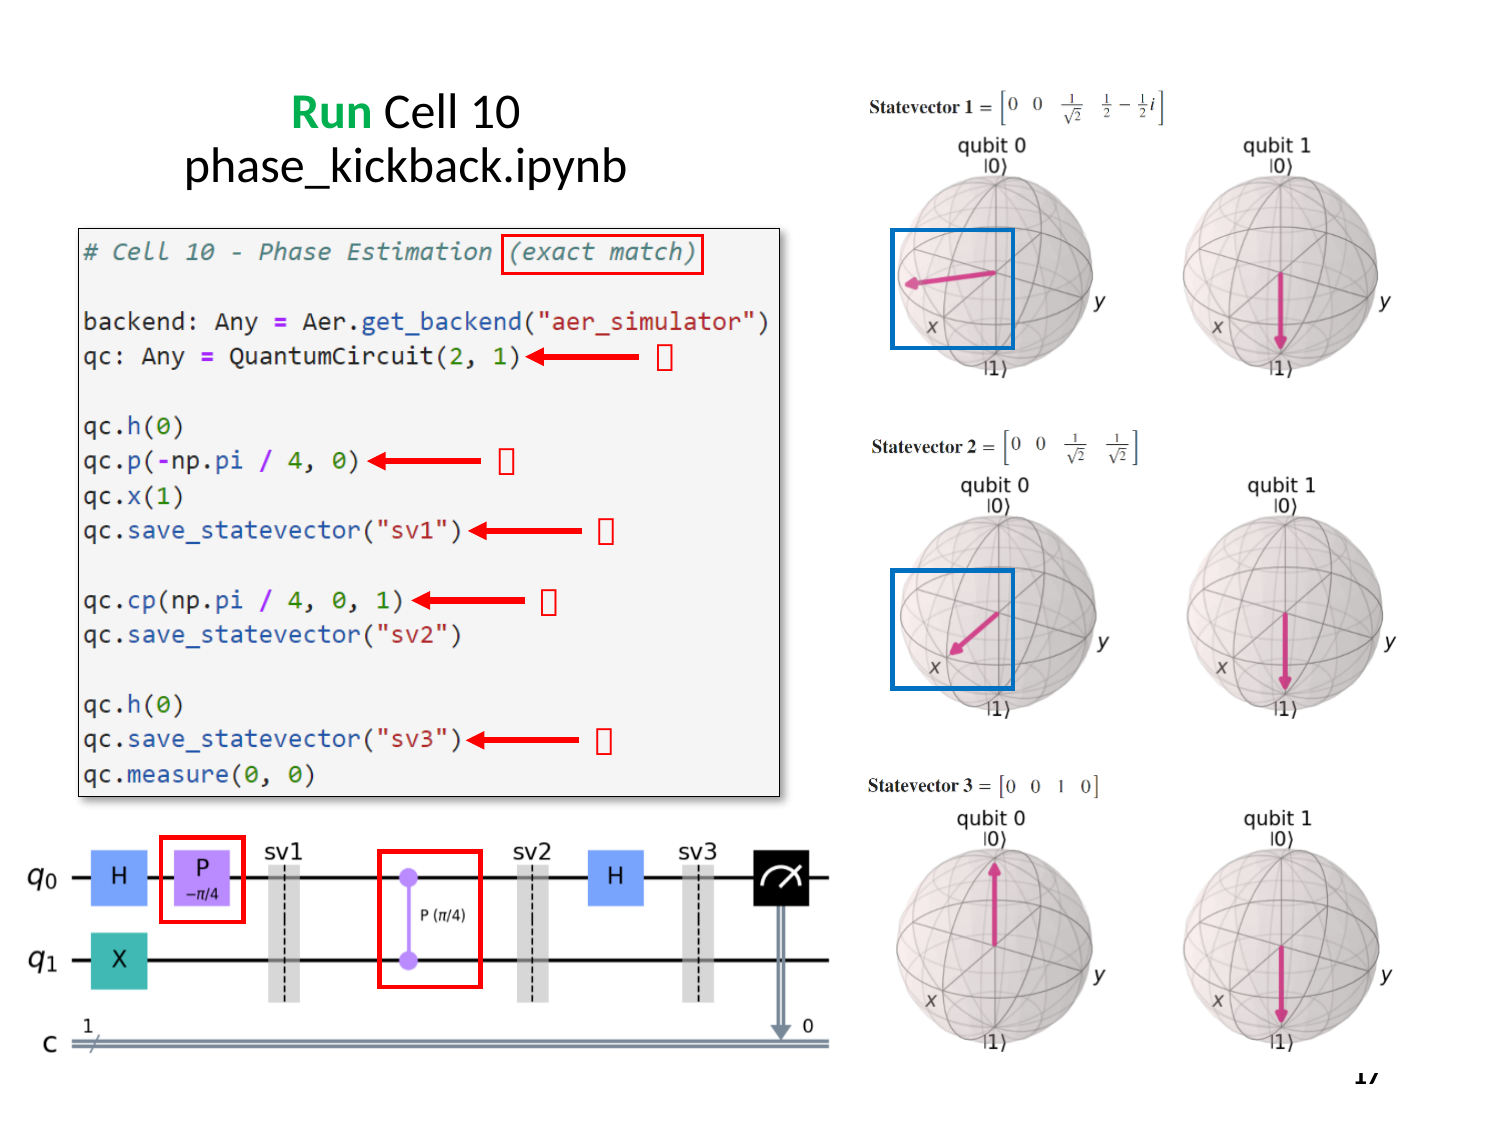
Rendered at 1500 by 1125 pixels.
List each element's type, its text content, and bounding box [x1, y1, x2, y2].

text_box Run Cell 10 phase_kickback.ipynb [129, 49, 683, 228]
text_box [366, 430, 544, 492]
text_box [467, 500, 644, 562]
picture [860, 423, 1404, 730]
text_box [411, 571, 586, 633]
picture [78, 228, 780, 797]
slide_number 17 [1059, 1073, 1397, 1103]
picture [860, 766, 1404, 1073]
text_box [465, 710, 641, 771]
picture [24, 826, 839, 1065]
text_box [525, 326, 702, 388]
picture [862, 82, 1403, 388]
